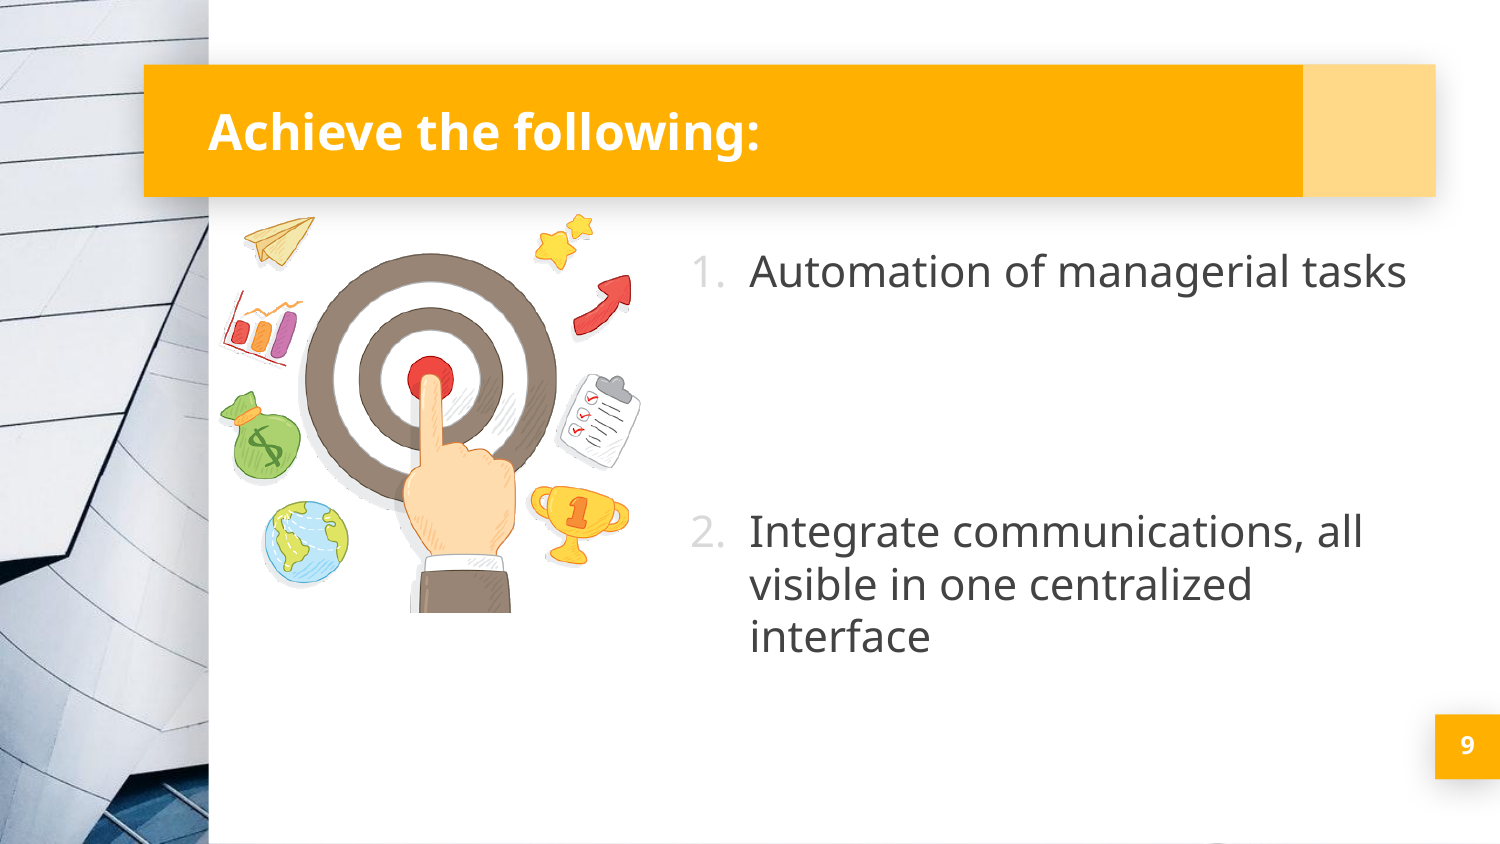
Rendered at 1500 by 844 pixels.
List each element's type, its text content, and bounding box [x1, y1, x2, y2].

picture [0, 0, 660, 844]
list Automation of managerial tasks Integrate communications, all visible in one centralized interface [659, 228, 1449, 844]
title Achieve the following: [193, 64, 1300, 197]
slide_number ‹#› [1449, 714, 1500, 780]
